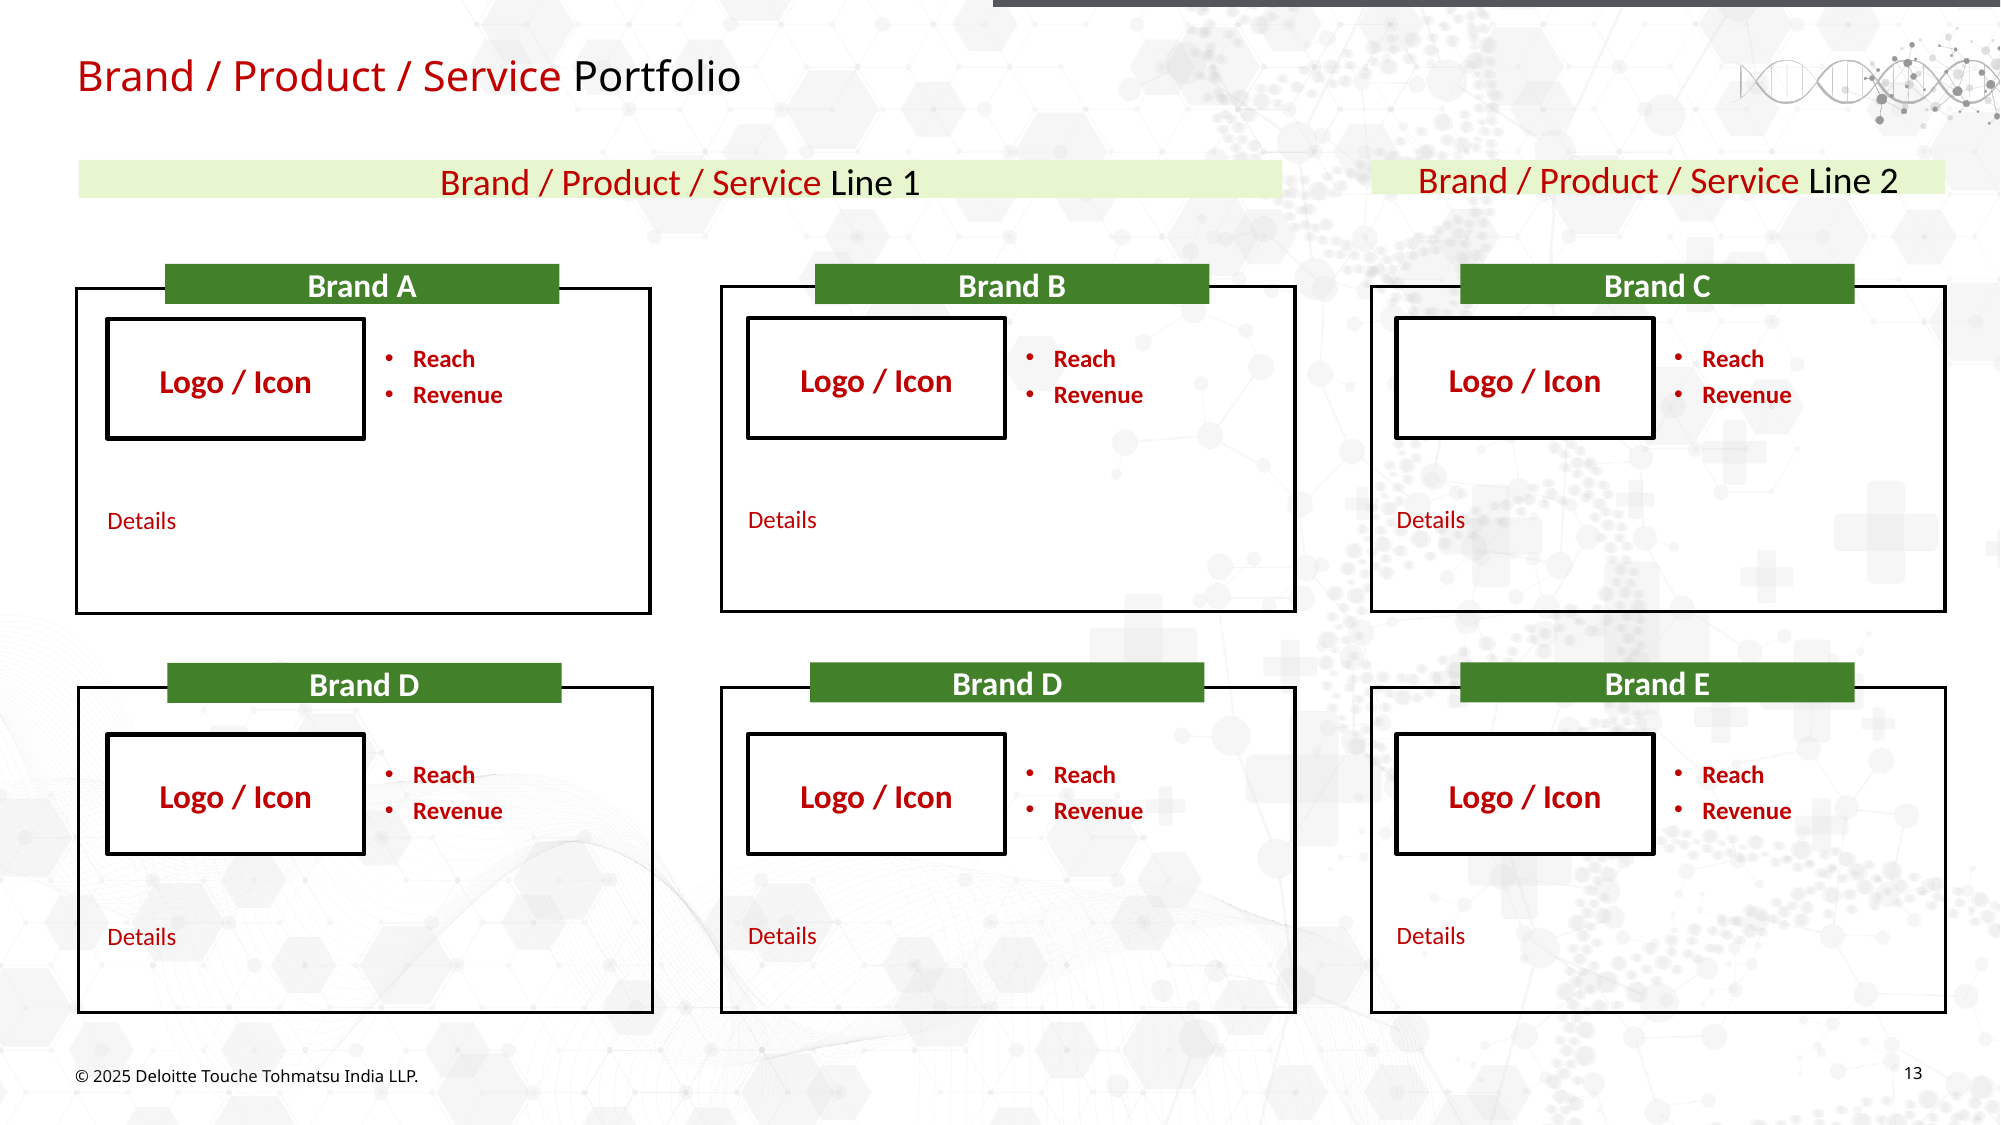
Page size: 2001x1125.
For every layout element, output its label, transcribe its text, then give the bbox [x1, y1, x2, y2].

text_box Brand C [1460, 263, 1855, 304]
text_box Logo / Icon [746, 732, 1007, 856]
text_box [721, 687, 1296, 1013]
text_box Details [748, 919, 1244, 950]
text_box Reach Revenue [1025, 342, 1274, 409]
text_box Brand D [167, 662, 562, 703]
text_box Brand D [810, 662, 1205, 703]
text_box Details [107, 504, 604, 535]
text_box Brand B [815, 263, 1210, 304]
picture [0, 0, 2000, 1125]
text_box Logo / Icon [105, 317, 366, 441]
text_box Reach Revenue [1025, 758, 1274, 825]
text_box Brand / Product / Service Line 1 [78, 159, 1283, 198]
text_box Logo / Icon [746, 316, 1007, 440]
text_box [1371, 286, 1946, 612]
text_box Details [748, 503, 1244, 534]
text_box Reach Revenue [1674, 342, 1923, 409]
text_box Details [107, 920, 604, 951]
title Brand / Product / Service Portfolio [76, 50, 1654, 107]
text_box Details [1396, 503, 1893, 534]
text_box Logo / Icon [1394, 732, 1656, 856]
text_box Logo / Icon [1394, 316, 1656, 440]
text_box Brand E [1460, 662, 1855, 703]
text_box [76, 288, 650, 614]
text_box Details [1396, 919, 1893, 950]
text_box Reach Revenue [385, 758, 633, 825]
text_box Reach Revenue [1674, 758, 1923, 825]
text_box [1371, 687, 1946, 1013]
text_box [78, 687, 653, 1013]
text_box Reach Revenue [385, 342, 633, 409]
text_box [721, 286, 1296, 612]
text_box Logo / Icon [105, 732, 366, 856]
text_box Brand A [165, 263, 560, 304]
text_box Brand / Product / Service Line 2 [1371, 159, 1946, 194]
